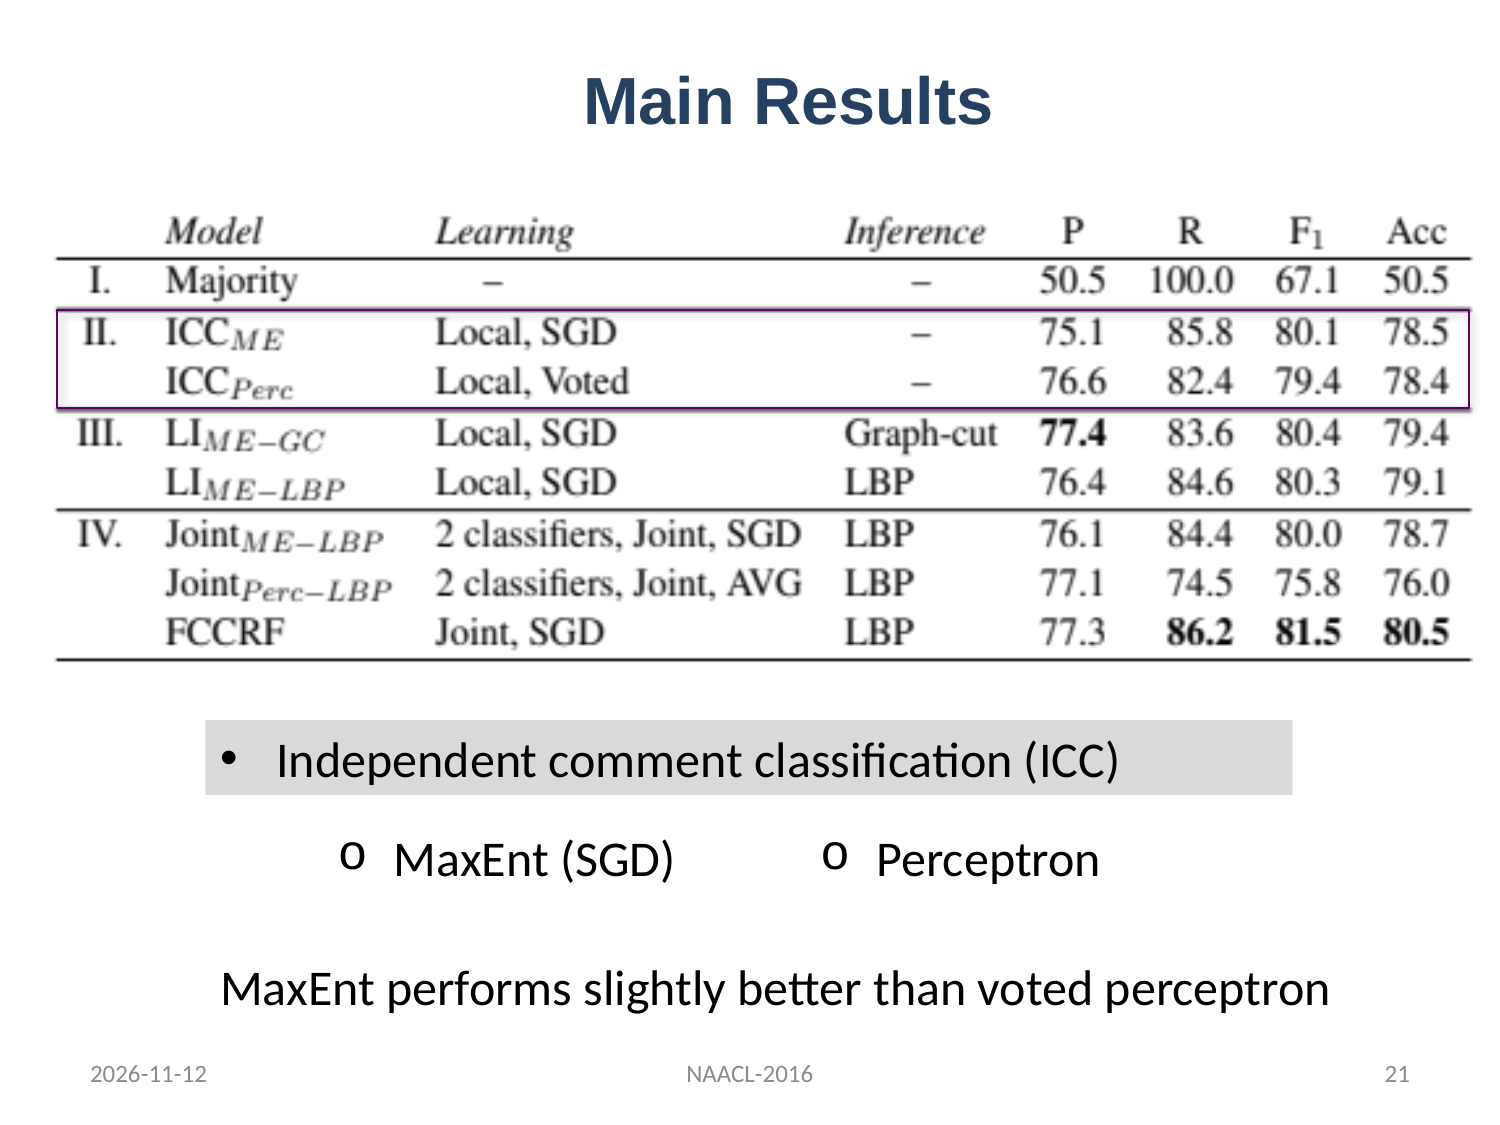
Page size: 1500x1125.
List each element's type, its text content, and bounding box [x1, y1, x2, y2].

text_box Perceptron [805, 818, 1190, 894]
picture [21, 200, 1497, 668]
text_box MaxEnt (SGD) [322, 818, 703, 894]
list Main Results [205, 50, 1354, 182]
footer NAACL-2016 [512, 1042, 988, 1103]
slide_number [75, 1042, 425, 1103]
slide_number 21 [1074, 1042, 1425, 1103]
text_box Independent comment classification (ICC) [205, 720, 1293, 795]
text_box MaxEnt performs slightly better than voted perceptron [205, 947, 1399, 1023]
